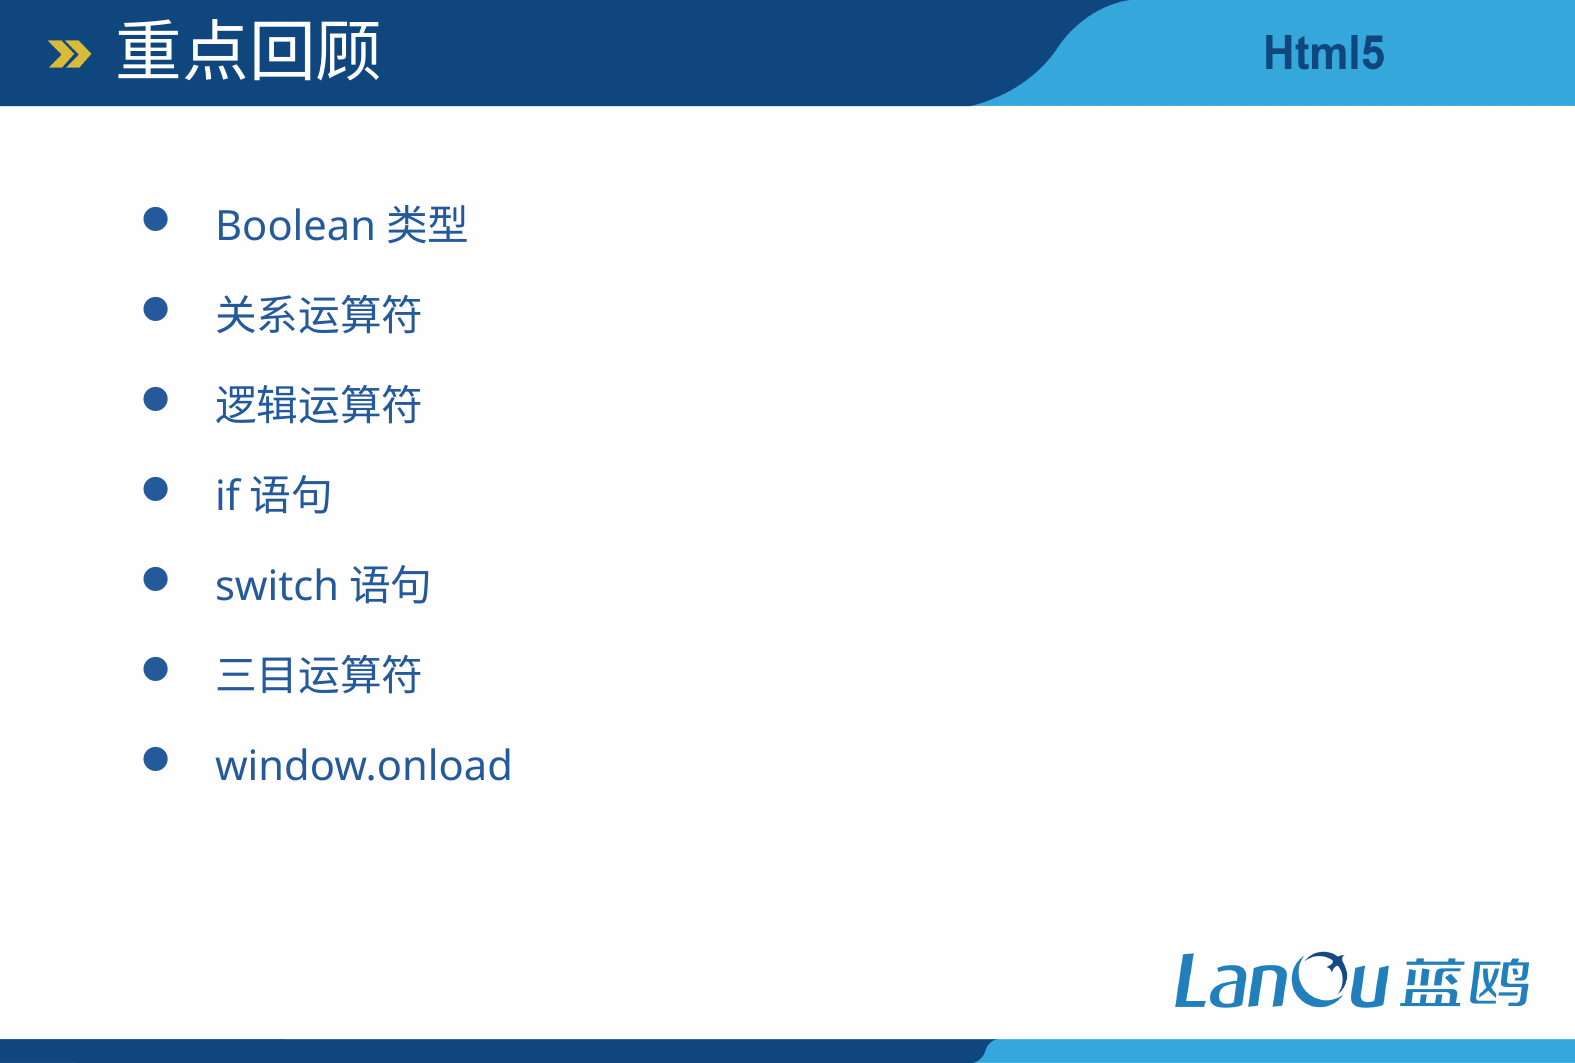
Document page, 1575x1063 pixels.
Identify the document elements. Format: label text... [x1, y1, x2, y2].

picture [0, 0, 1575, 1063]
text_box Boolean类型 关系运算符 逻辑运算符 if语句 switch语句 三目运算符 window.onload [68, 193, 1091, 1012]
text_box 重点回顾 [108, 1, 391, 97]
